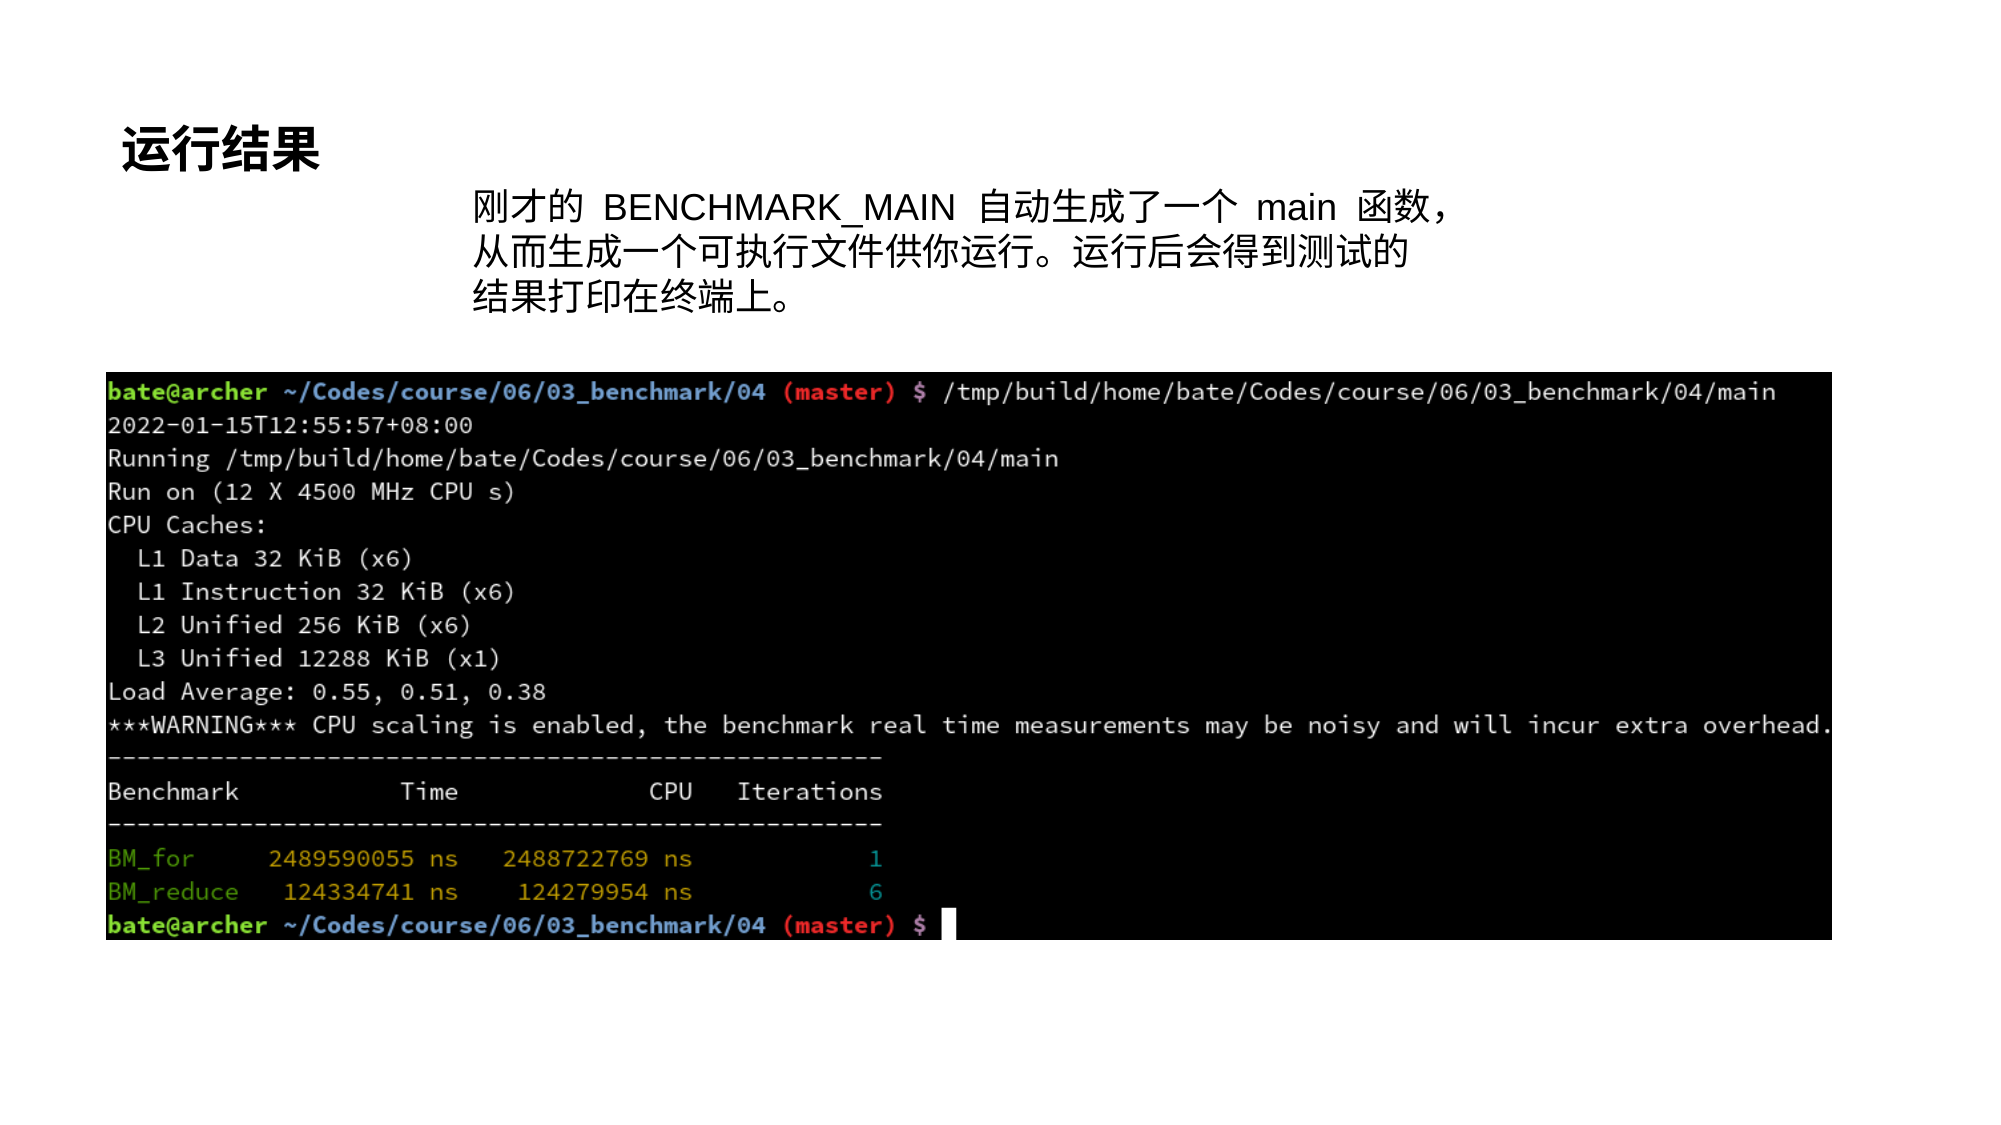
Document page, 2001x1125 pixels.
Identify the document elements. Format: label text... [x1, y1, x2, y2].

text_box 刚才的 BENCHMARK_MAIN 自动生成了一个 main 函数，从而生成一个可执行文件供你运行。运行后会得到测试的结果打印在终端上。 [458, 175, 1457, 325]
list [106, 372, 1832, 940]
title 运行结果 [106, 42, 1832, 260]
